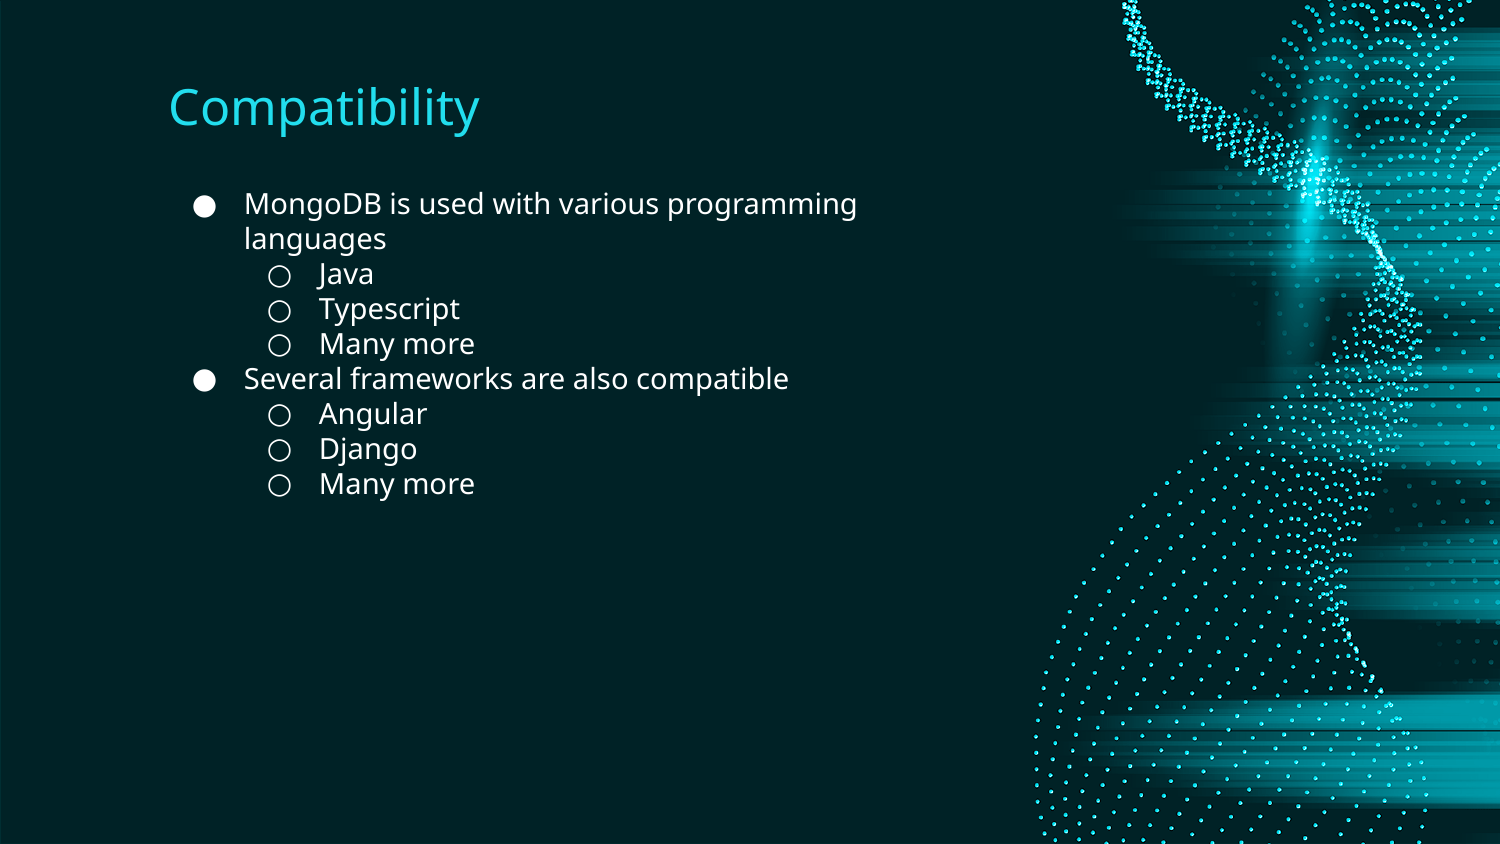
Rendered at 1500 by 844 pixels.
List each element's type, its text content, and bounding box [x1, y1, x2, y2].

list MongoDB is used with various programming languages Java Typescript Many more Several frameworks are also compatible Angular Django Many more [153, 170, 966, 624]
picture [0, 0, 1500, 844]
title Compatibility [153, 60, 914, 170]
